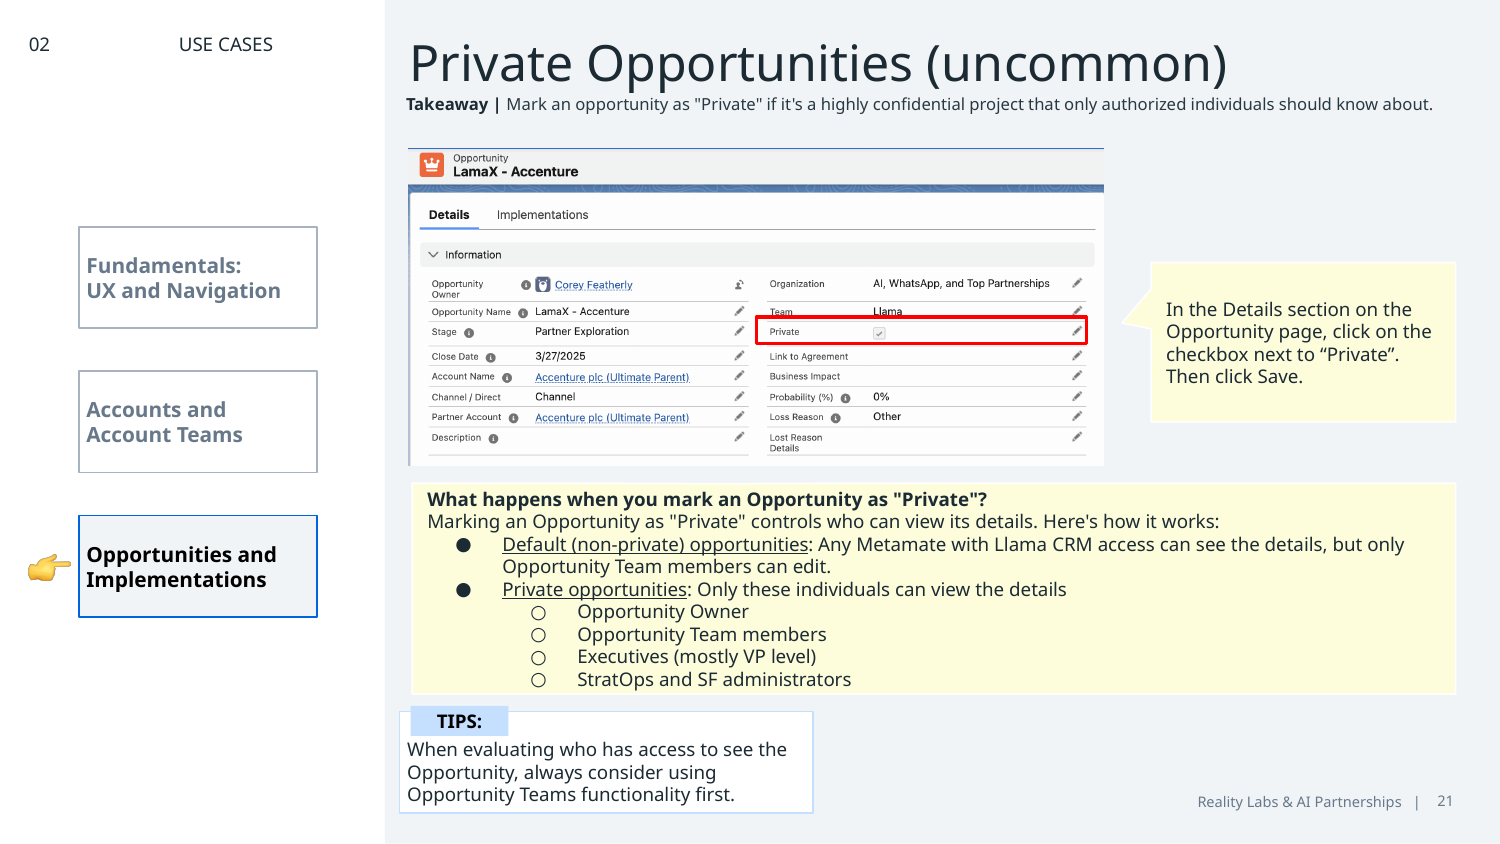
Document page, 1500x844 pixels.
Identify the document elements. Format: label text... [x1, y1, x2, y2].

text_box Takeaway | Mark an opportunity as "Private" if it's a highly confidential project that only authorized individuals should know about. [406, 90, 1462, 131]
slide_number ‹#› [1378, 777, 1469, 842]
text_box Accounts and Account Teams [79, 371, 318, 473]
subtitle 02 USE CASES [28, 28, 409, 43]
text_box [384, 0, 1500, 844]
text_box In the Details section on the Opportunity page, click on the checkbox next to “Private”. Then click Save. [1121, 262, 1456, 422]
text_box When evaluating who has access to see the Opportunity, always consider using Opportunity Teams functionality first. [399, 711, 814, 813]
picture [28, 554, 71, 582]
text_box TIPS: [410, 705, 509, 736]
text_box Fundamentals: UX and Navigation [78, 226, 318, 328]
text_box Opportunities and Implementations [79, 515, 318, 617]
picture [408, 148, 1104, 466]
text_box Private Opportunities (uncommon) [409, 21, 1484, 92]
text_box What happens when you mark an Opportunity as "Private"? Marking an Opportunity as "Private" controls who can view its details. Here's how it works: Default (non-private) opportunities: Any Metamate with Llama CRM access can see the details, but only Opportunity Team members can edit. Private opportunities: Only these individuals can view the details Opportunity Owner Opportunity Team members Executives (mostly VP level) StratOps and SF administrators [412, 483, 1456, 695]
text_box Reality Labs & AI Partnerships | [1093, 791, 1378, 811]
